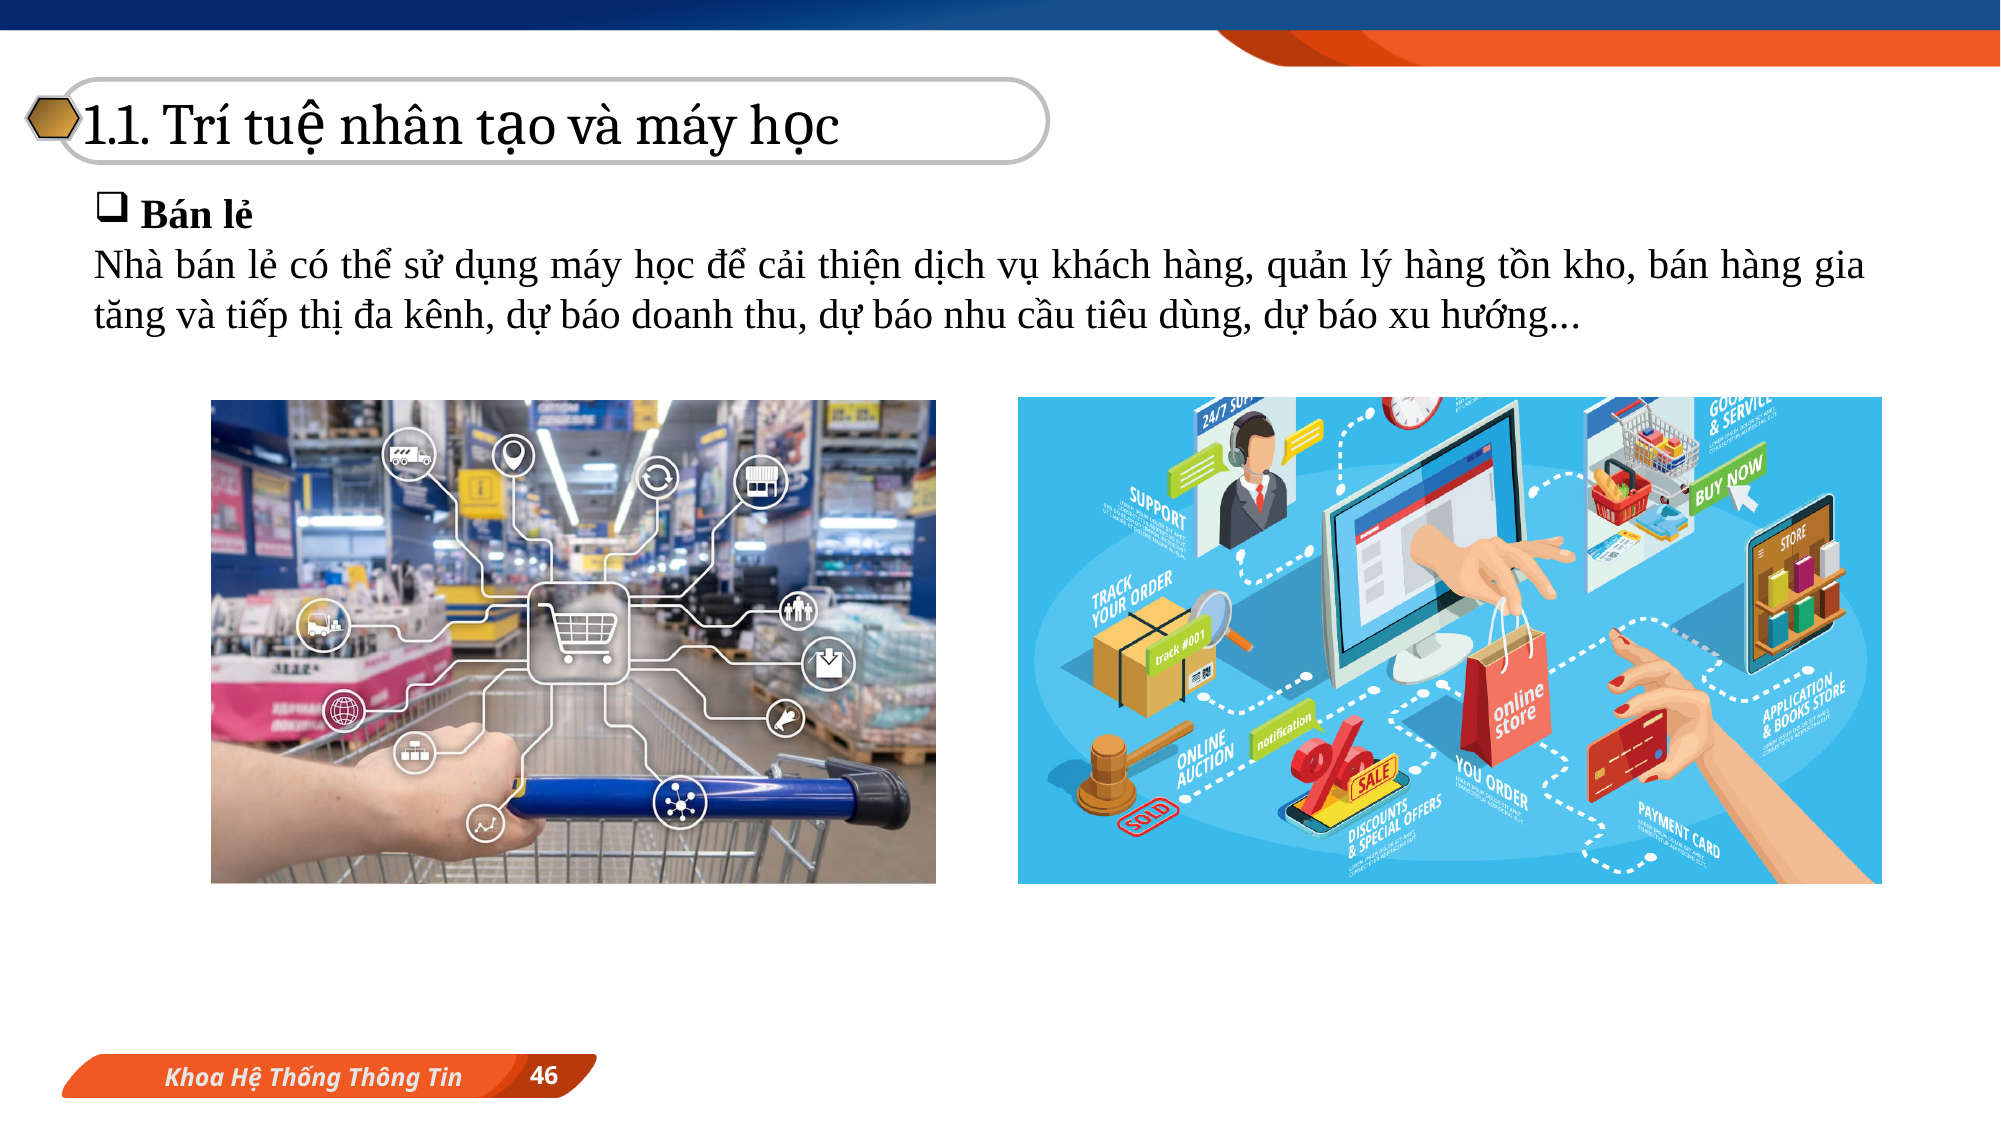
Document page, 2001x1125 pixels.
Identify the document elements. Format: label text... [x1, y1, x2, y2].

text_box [24, 78, 1049, 163]
footer Khoa Hệ Thống Thông Tin [119, 1054, 508, 1098]
text_box Bán lẻ Nhà bán lẻ có thể sử dụng máy học để cải thiện dịch vụ khách hàng, quản lý hàng tồn kho, bán hàng gia tăng và tiếp thị đa kênh, dự báo doanh thu, dự báo nhu cầu tiêu dùng, dự báo xu hướng... [78, 179, 1882, 345]
picture [210, 399, 937, 884]
picture [0, 0, 2001, 71]
picture [1018, 397, 1883, 884]
slide_number 46 [508, 1046, 574, 1106]
picture [34, 1017, 624, 1125]
